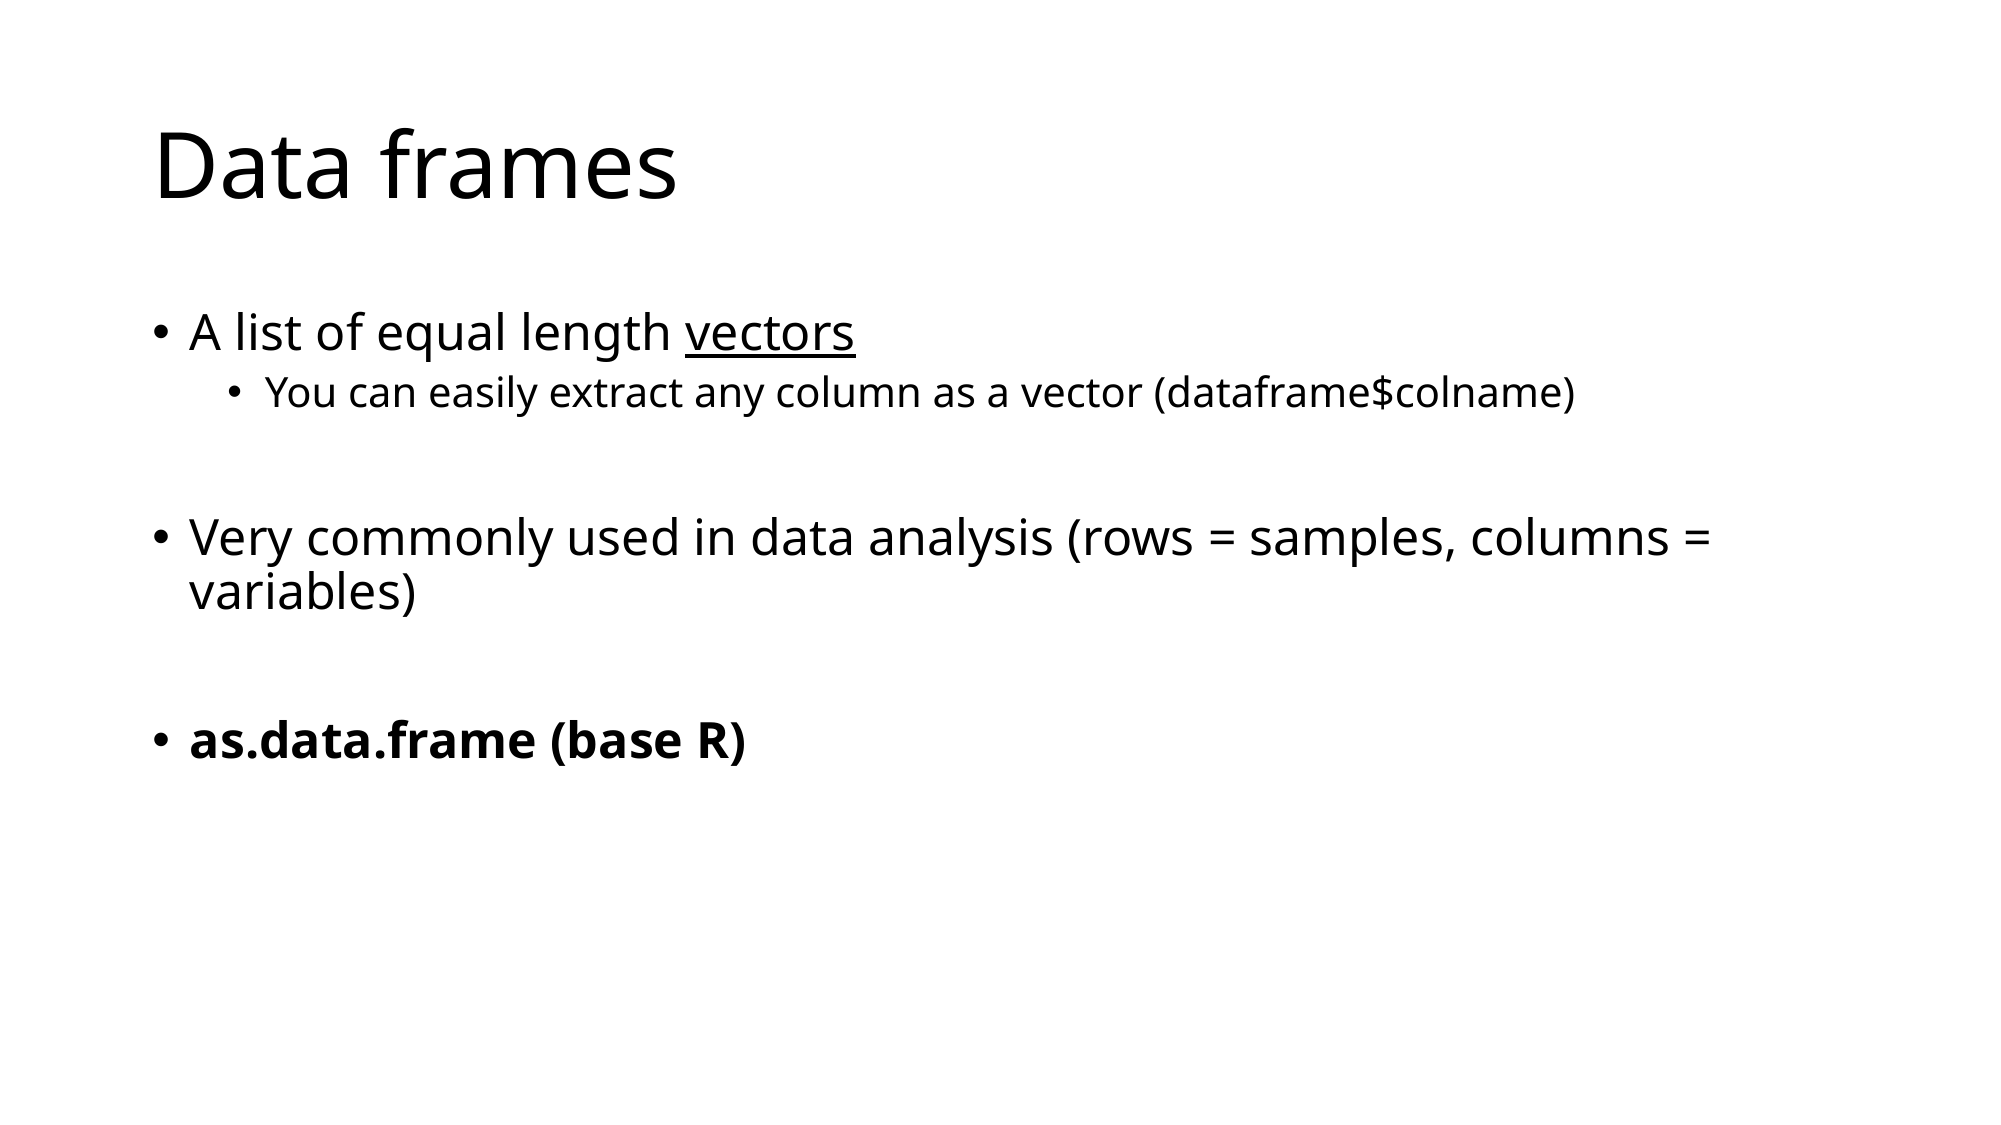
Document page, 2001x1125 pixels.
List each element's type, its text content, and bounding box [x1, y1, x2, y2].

title Data frames [137, 59, 1863, 278]
text_box A list of equal length vectors You can easily extract any column as a vector (dataframe$colname) Very commonly used in data analysis (rows = samples, columns = variables) as.data.frame (base R) [137, 299, 1913, 1014]
